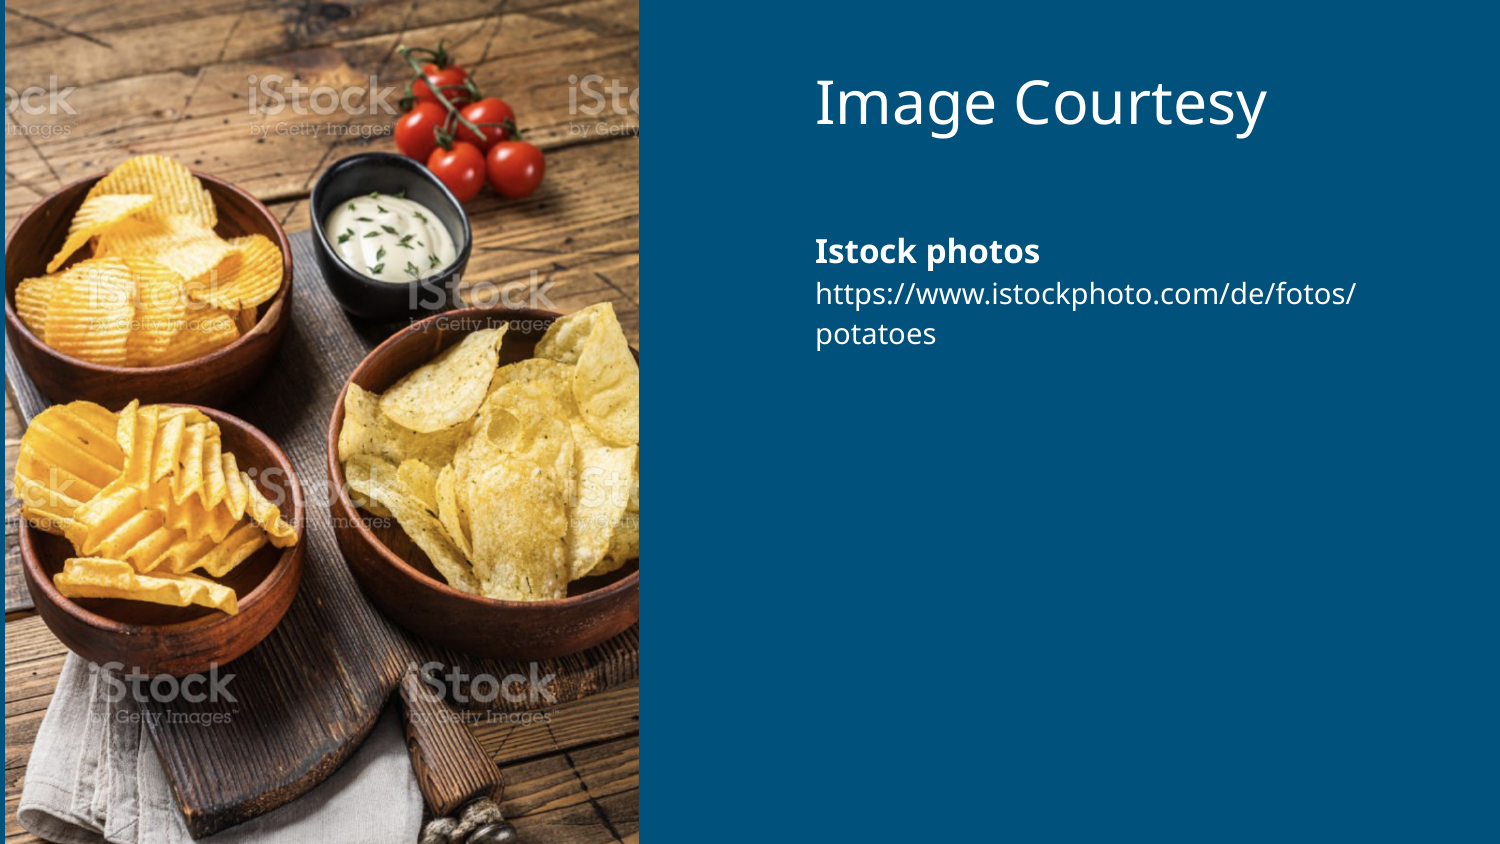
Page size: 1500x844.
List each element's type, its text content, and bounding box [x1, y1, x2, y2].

title Image Courtesy [800, 48, 1454, 152]
picture [6, 0, 638, 844]
list Istock photos https://www.istockphoto.com/de/fotos/potatoes [800, 209, 1480, 379]
